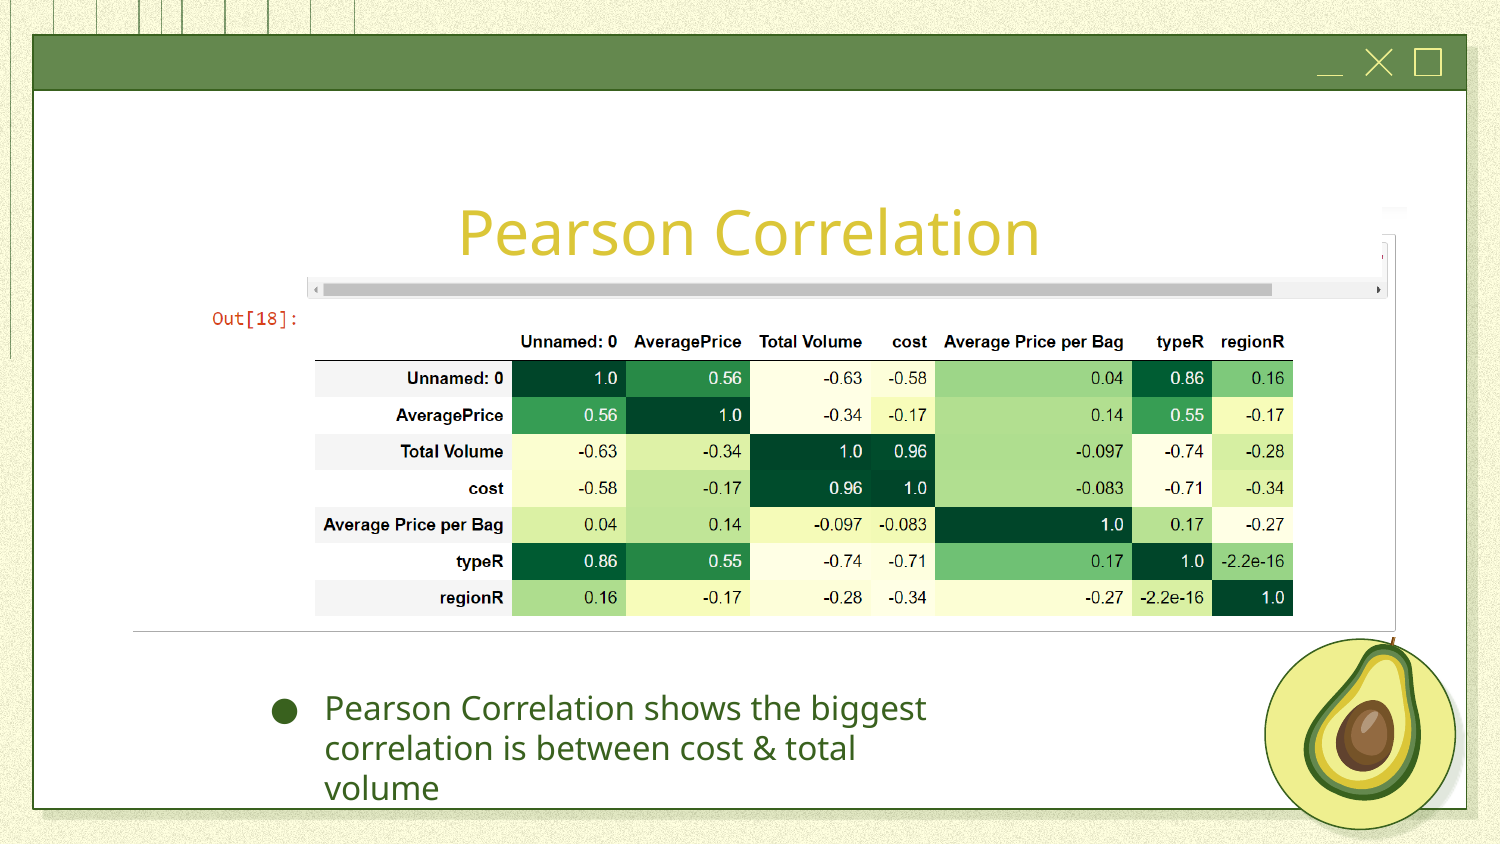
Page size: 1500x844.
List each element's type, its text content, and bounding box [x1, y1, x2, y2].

picture [0, 0, 1500, 844]
text_box [1265, 677, 1284, 792]
text_box [1437, 678, 1456, 791]
text_box [212, 667, 1129, 733]
title Pearson Correlation [118, 182, 1382, 277]
text_box Pearson Correlation shows the biggest correlation is between cost & total volume [234, 672, 993, 822]
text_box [1289, 633, 1431, 807]
text_box [1309, 815, 1411, 830]
